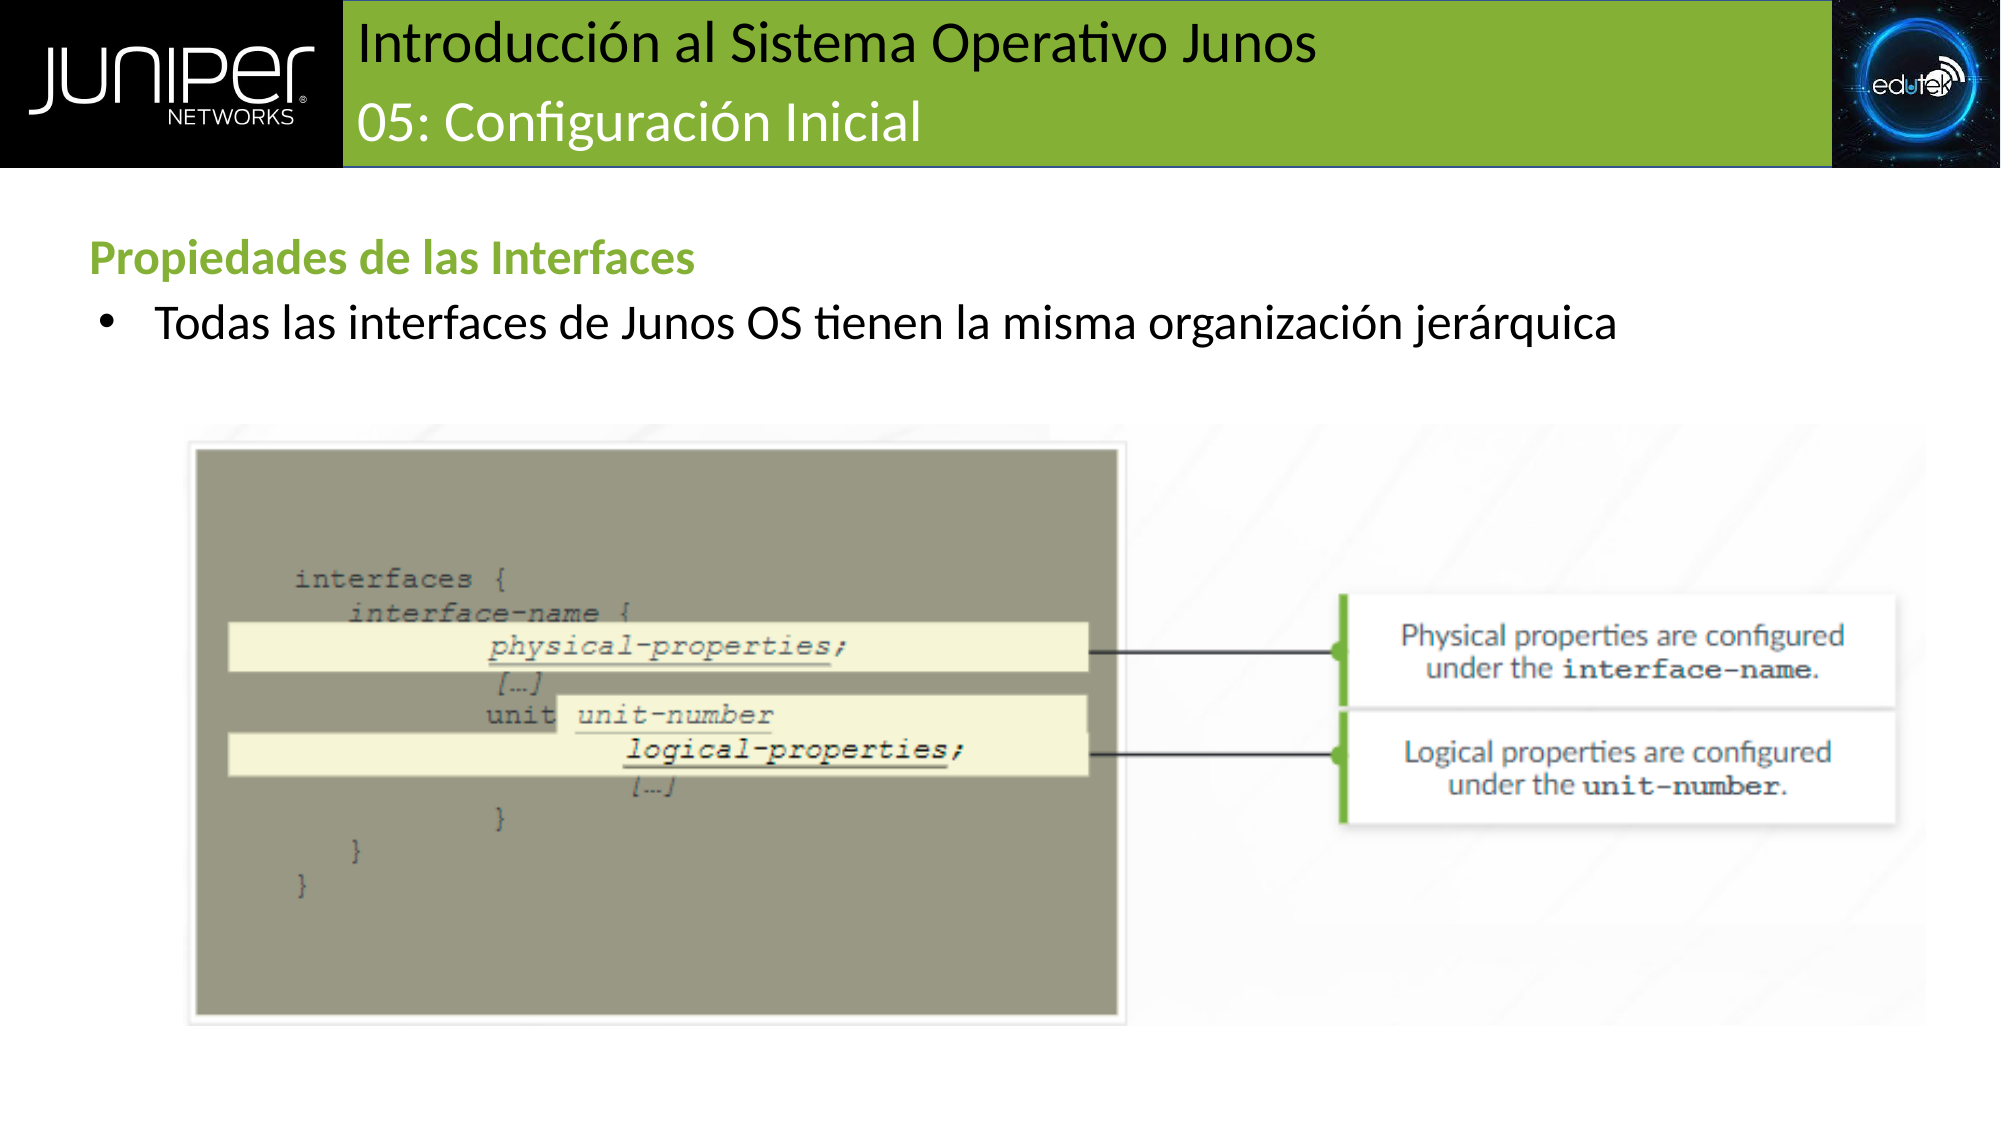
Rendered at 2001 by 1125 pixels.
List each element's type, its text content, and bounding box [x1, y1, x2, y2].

title Introducción al Sistema Operativo Junos [342, 3, 2000, 84]
list 05: Configuración Inicial [342, 83, 1606, 168]
picture [0, 0, 343, 168]
picture [1832, 84, 2000, 168]
picture [182, 424, 1926, 1026]
list Propiedades de las Interfaces Todas las interfaces de Junos OS tienen la misma organización jerárquica [74, 224, 1926, 938]
